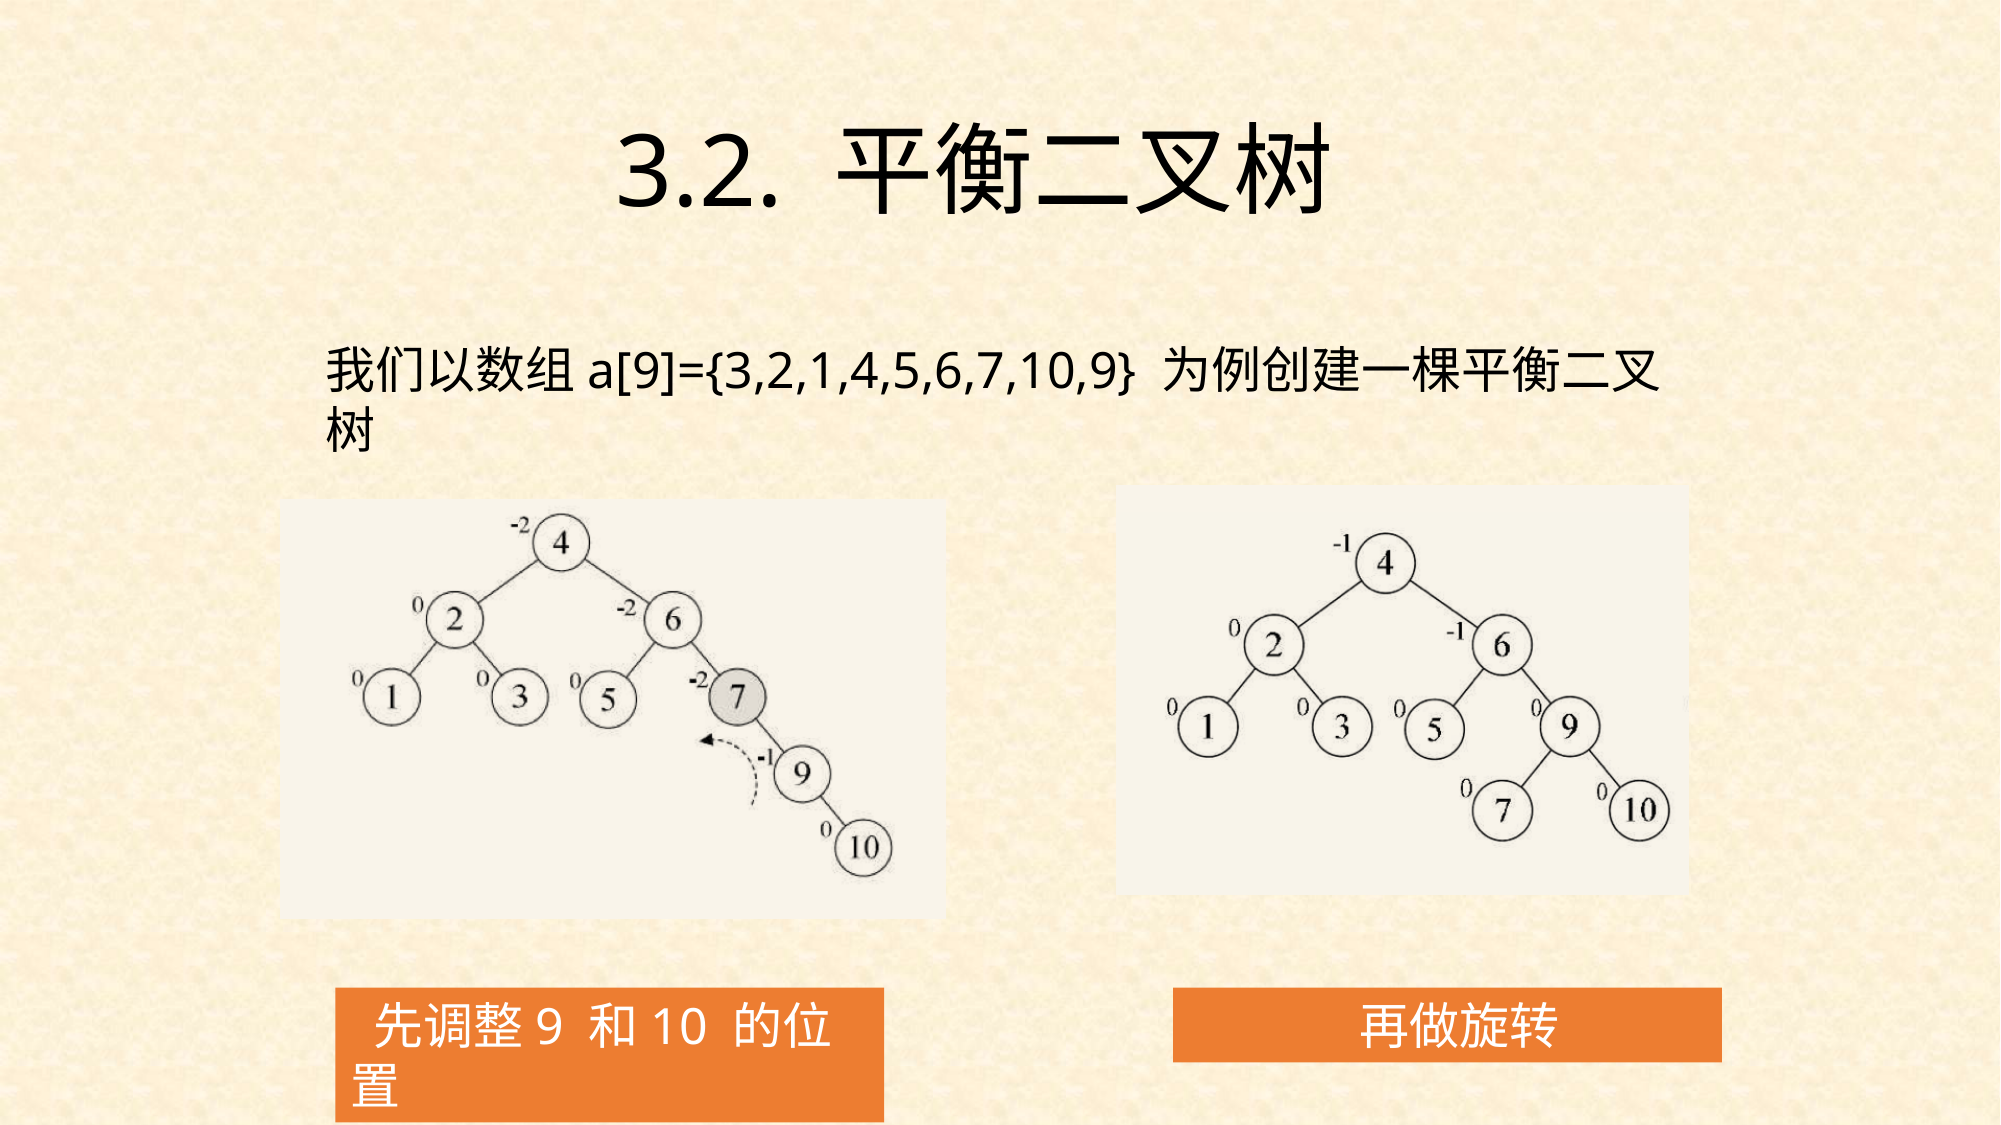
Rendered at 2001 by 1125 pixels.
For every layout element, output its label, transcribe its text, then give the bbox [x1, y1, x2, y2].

text_box 3.2. 平衡二叉树 [177, 99, 1772, 235]
text_box 再做旋转 [1173, 987, 1722, 1063]
text_box 先调整9 和10 的位置 [335, 987, 885, 1123]
text_box 我们以数组a[9]={3,2,1,4,5,6,7,10,9} 为例创建一棵平衡二叉树 [311, 331, 1689, 467]
picture [0, 0, 2001, 1125]
